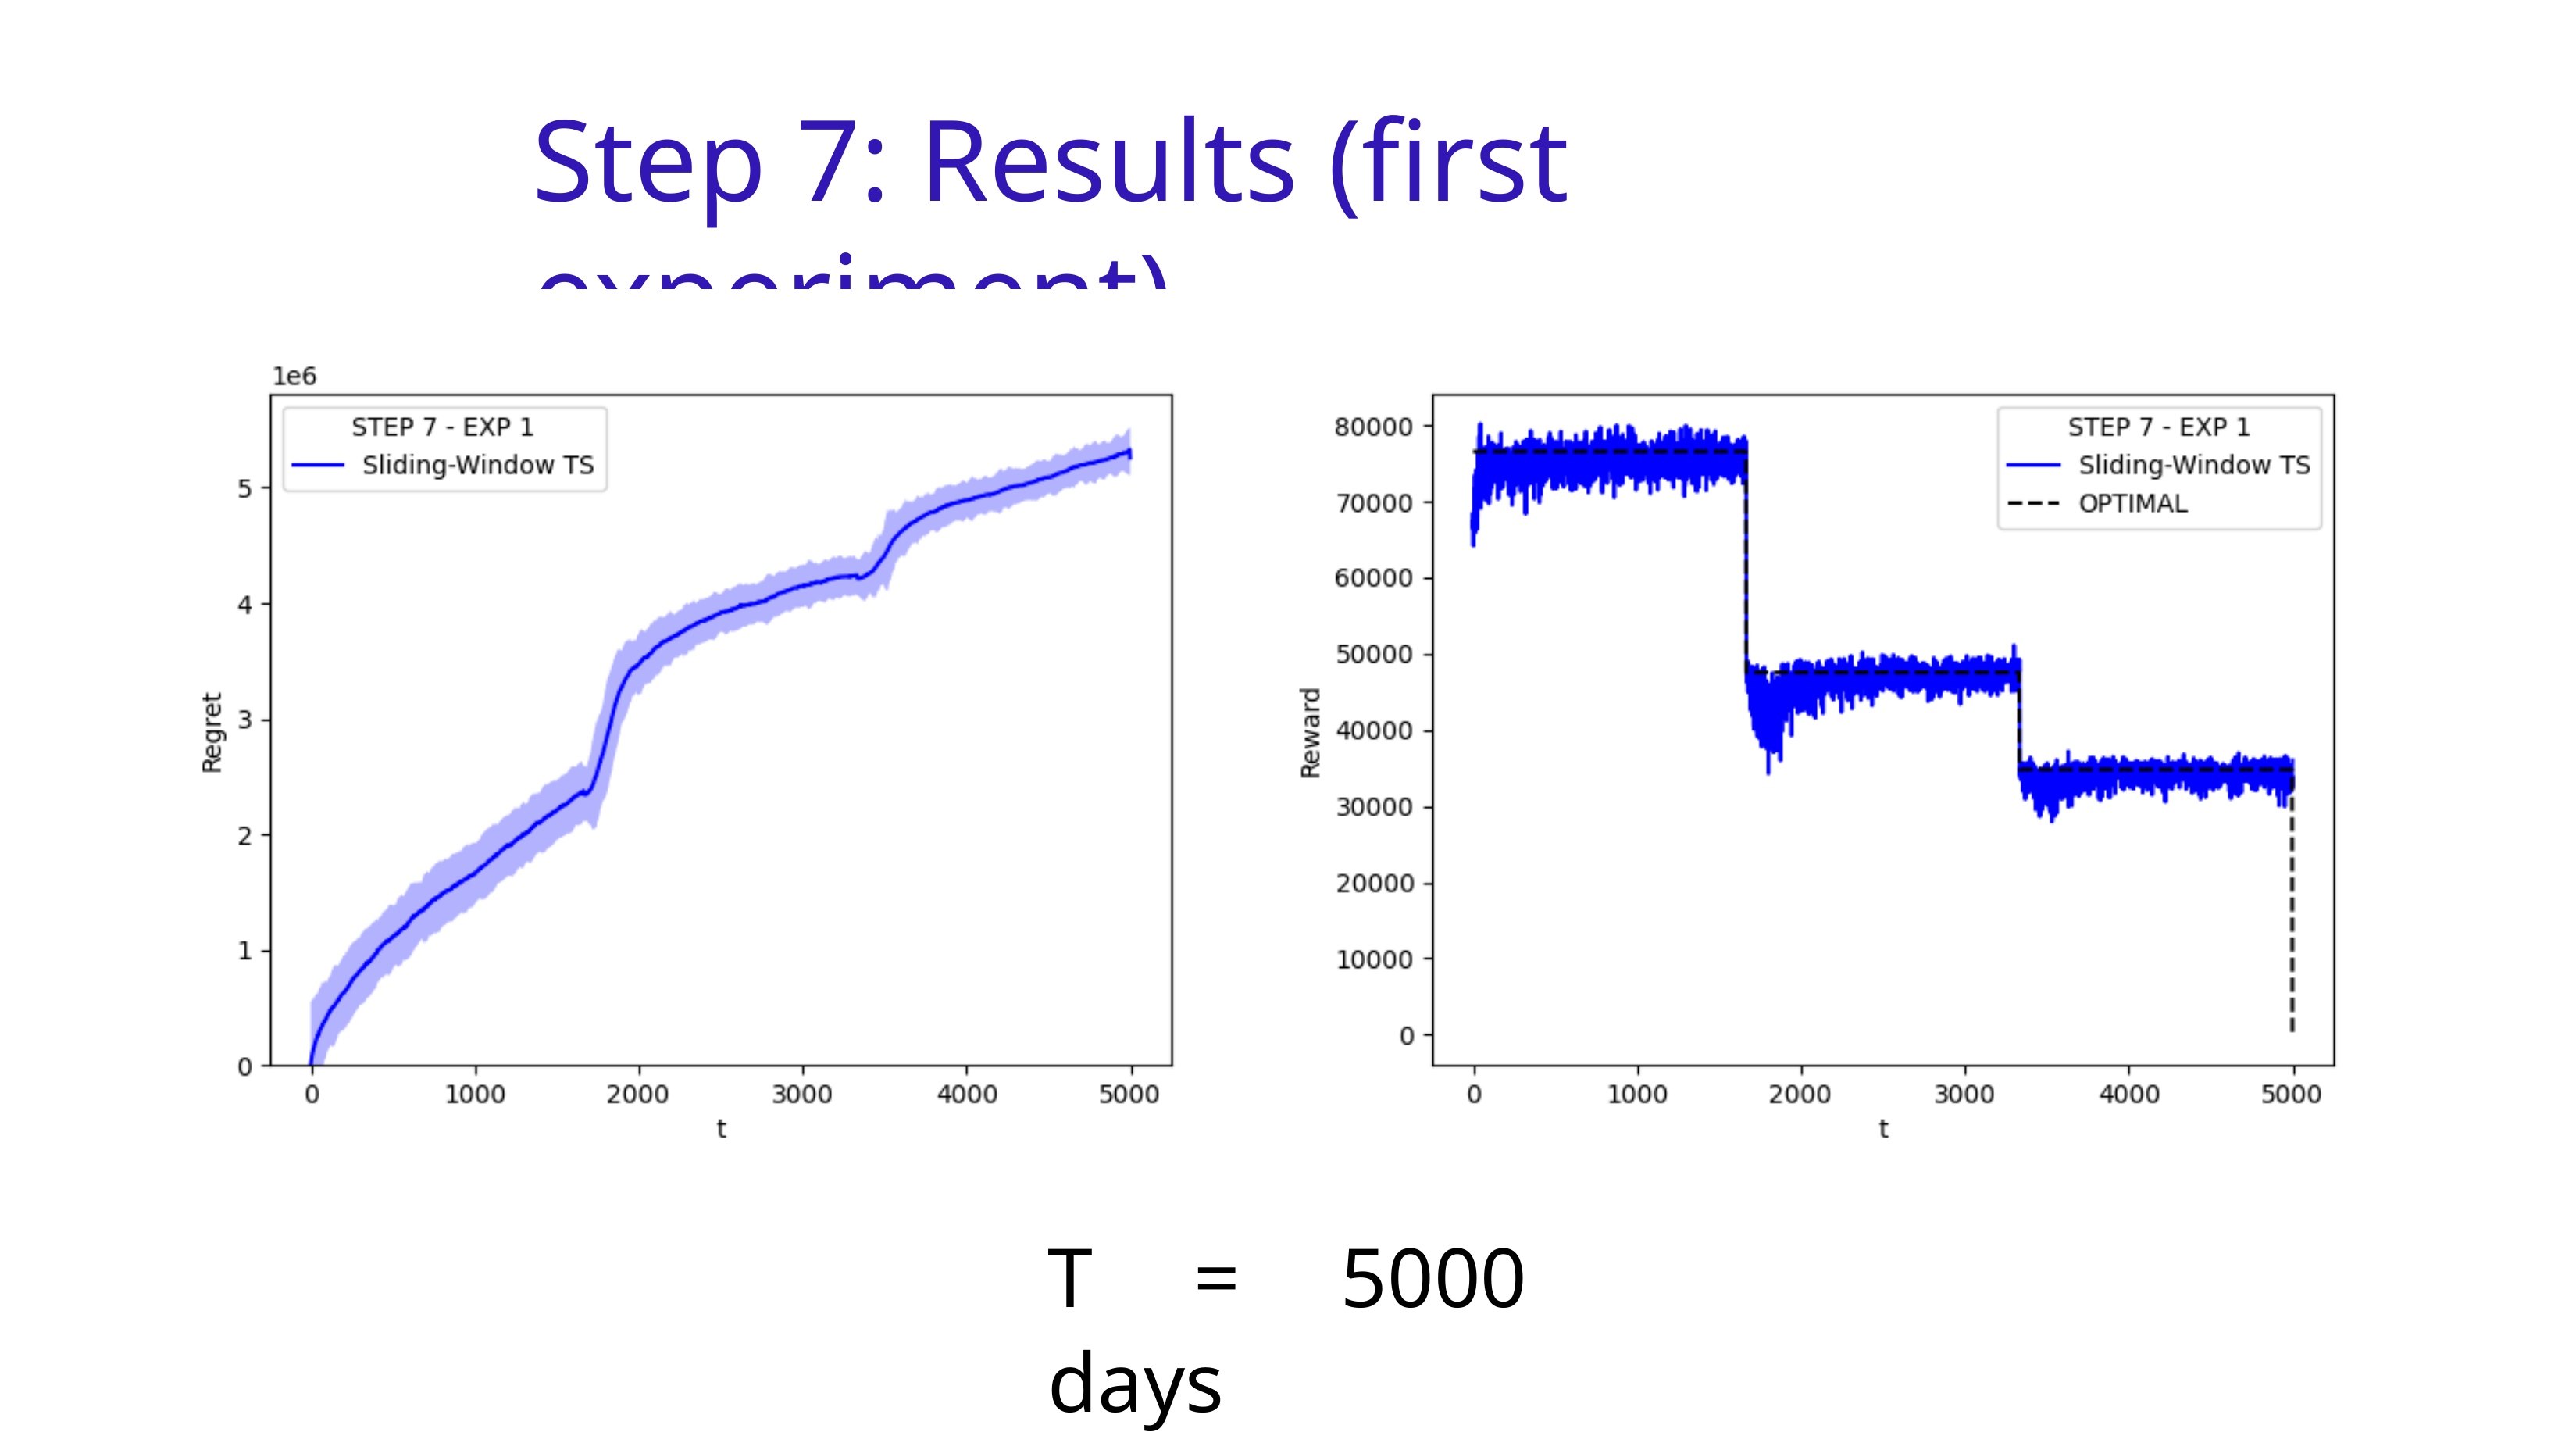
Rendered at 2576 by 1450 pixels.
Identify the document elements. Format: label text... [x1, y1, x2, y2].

title Step 7: Results (first experiment) [532, 88, 2044, 225]
text_box T = 5000 days [1036, 1213, 1540, 1434]
picture [125, 289, 2451, 1162]
